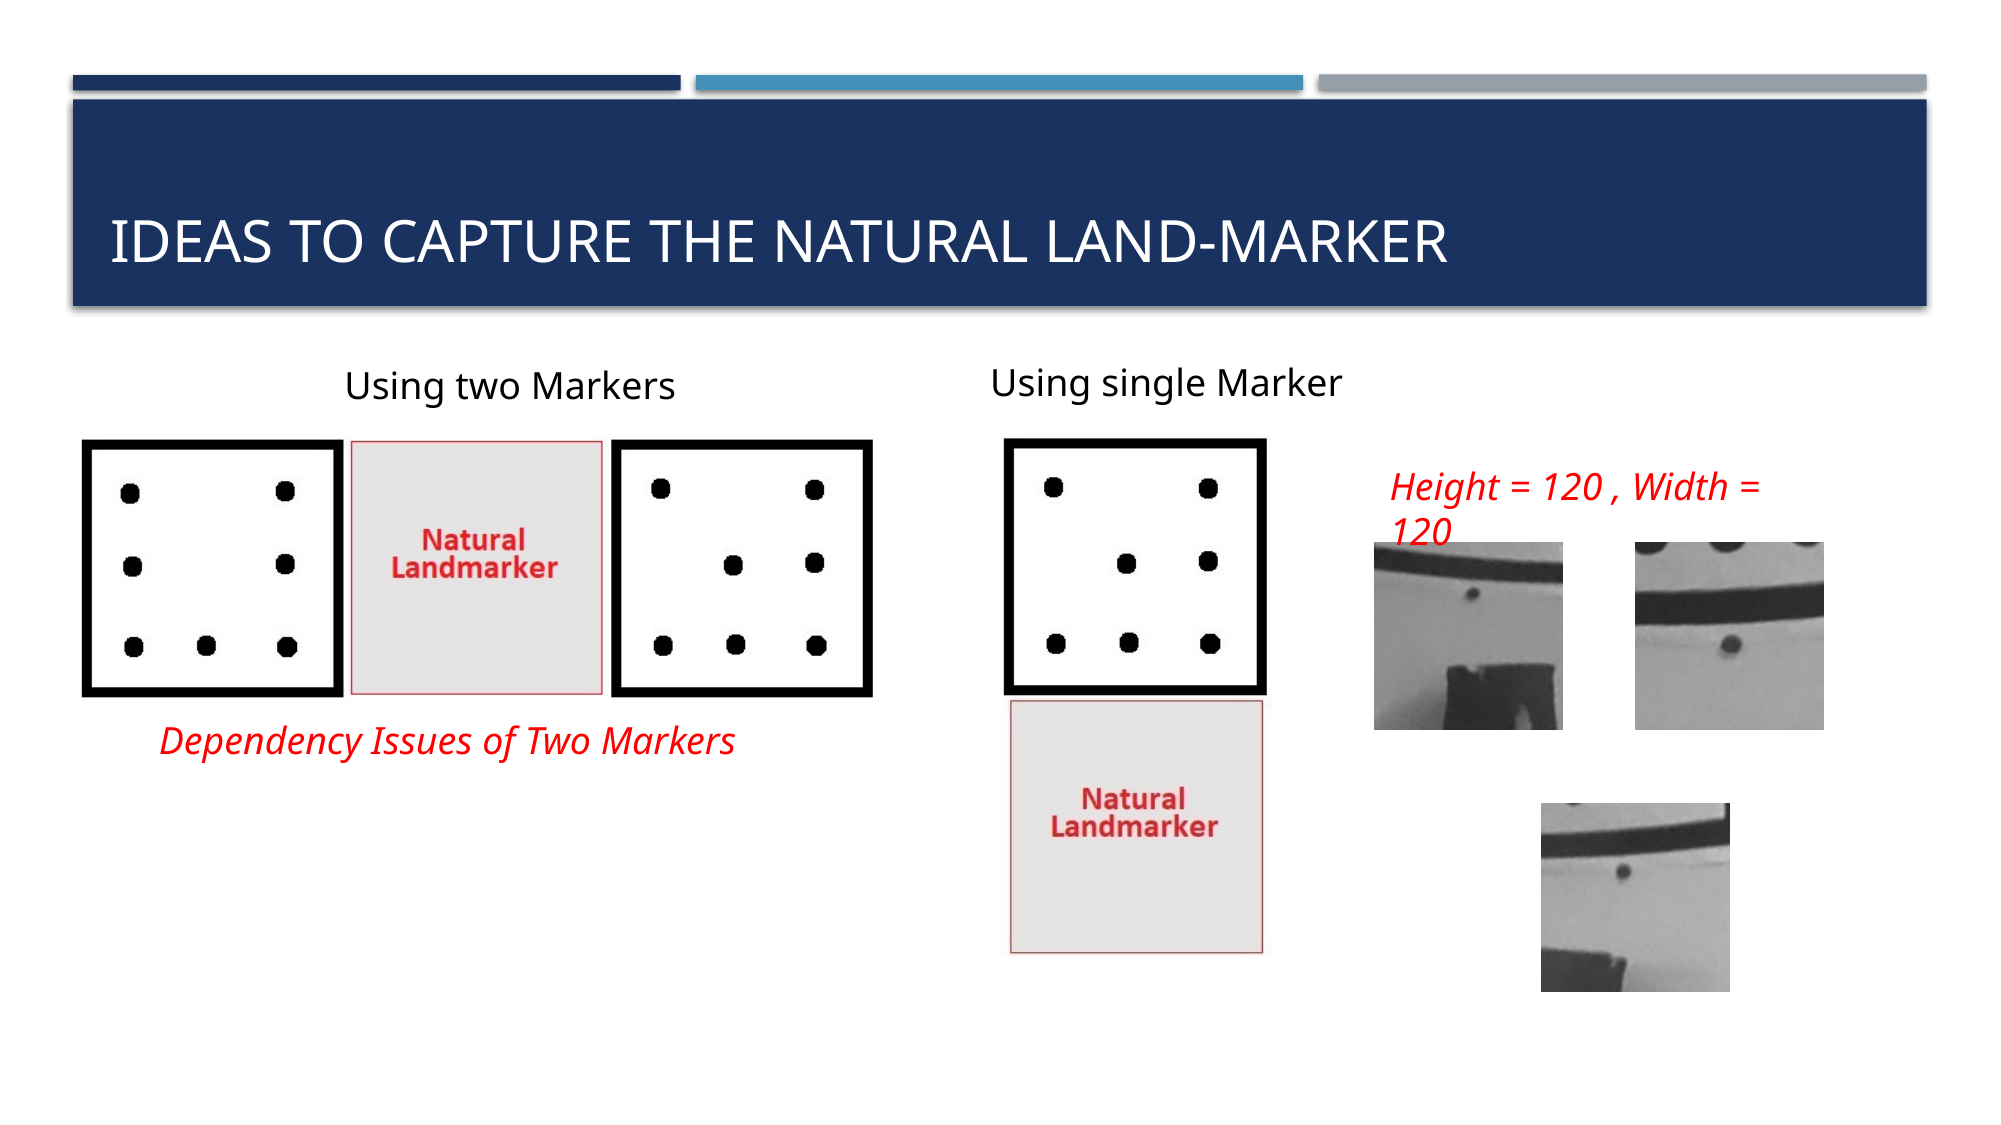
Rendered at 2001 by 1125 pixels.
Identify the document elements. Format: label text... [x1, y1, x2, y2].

text_box Using two Markers [329, 354, 975, 415]
picture [999, 436, 1272, 961]
picture [72, 436, 883, 710]
text_box Ideas to capture the natural land-marker [95, 119, 1905, 282]
picture [1541, 803, 1730, 992]
picture [1635, 541, 1824, 730]
text_box Dependency Issues of Two Markers [144, 718, 834, 770]
picture [1374, 541, 1563, 730]
text_box Using single Marker [975, 351, 1365, 457]
text_box Height = 120 , Width = 120 [1374, 455, 1828, 561]
